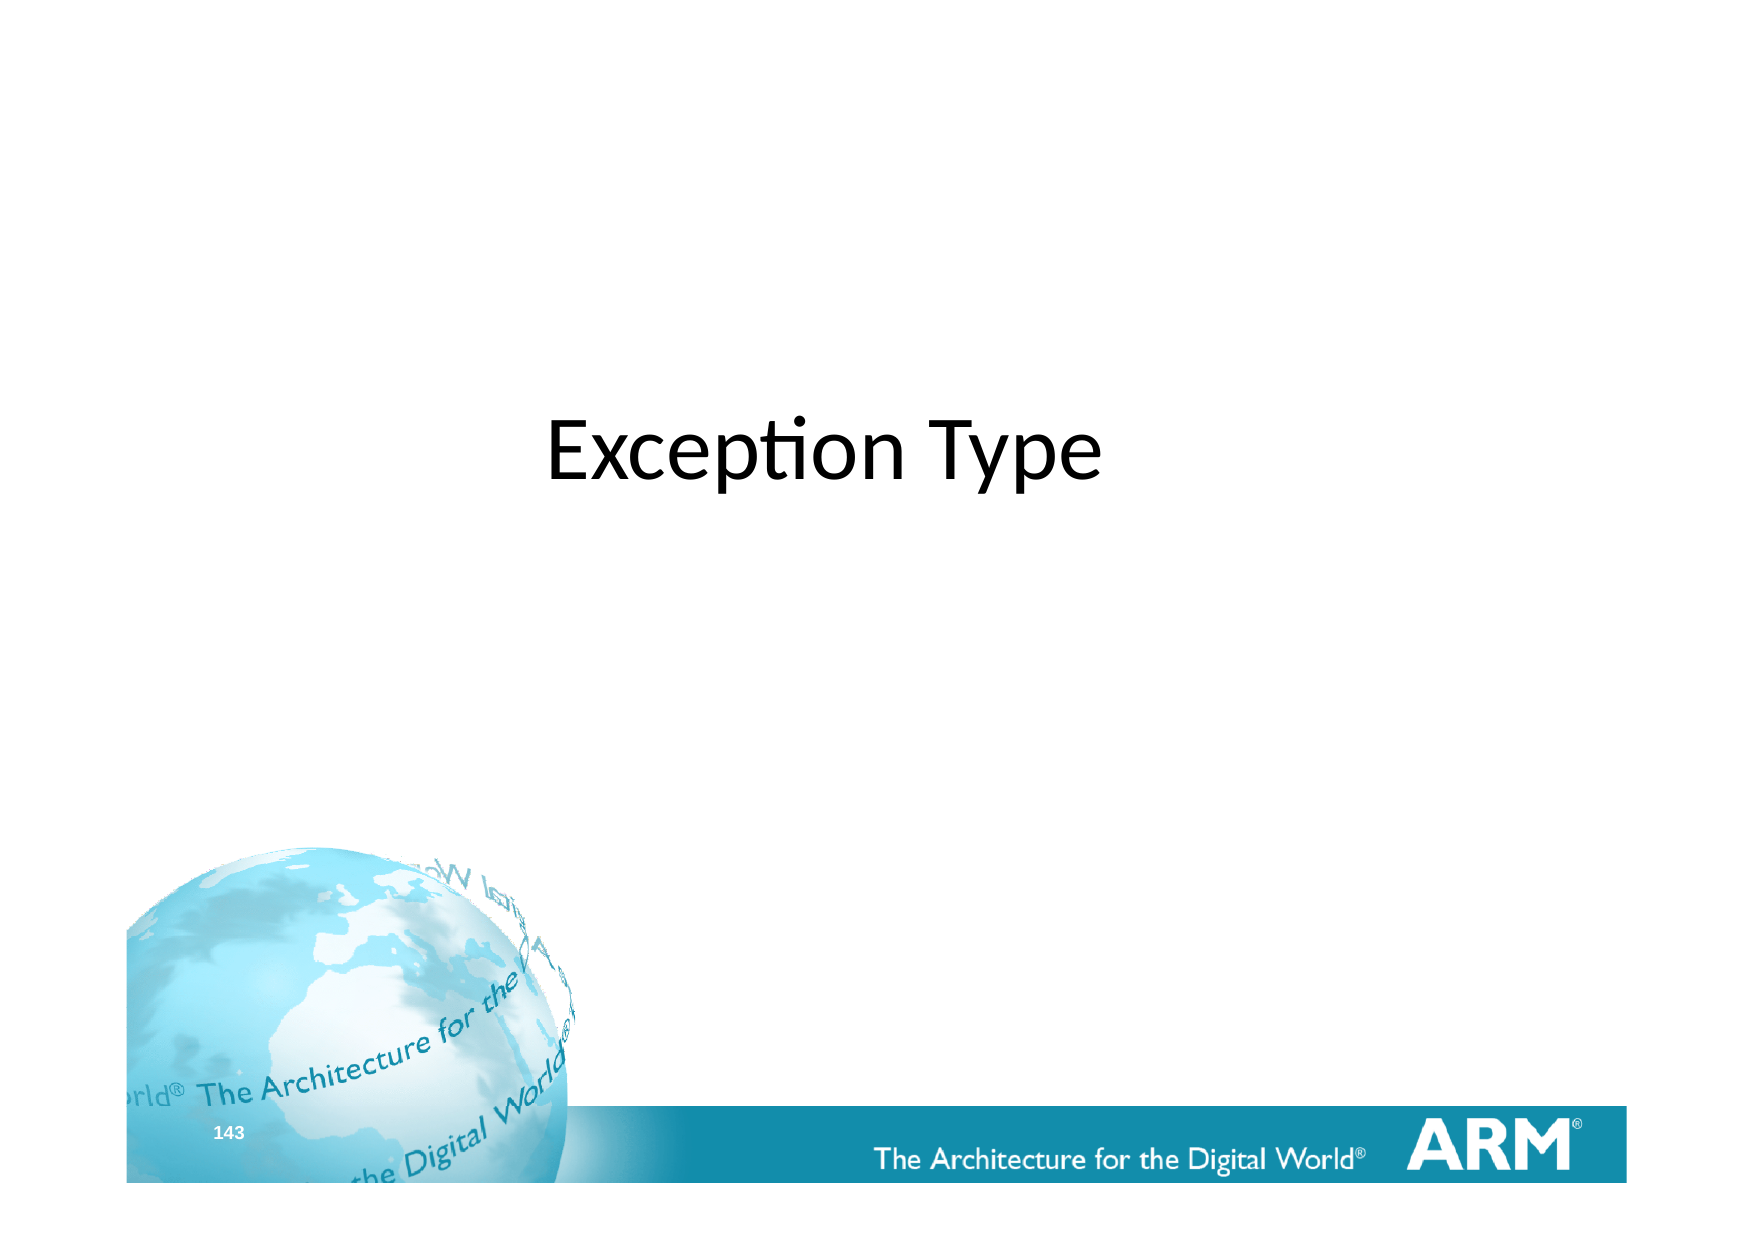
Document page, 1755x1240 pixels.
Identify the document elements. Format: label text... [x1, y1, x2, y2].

title Exception Type [545, 400, 1209, 610]
slide_number 143 [198, 1120, 287, 1176]
picture [126, 847, 1627, 1183]
